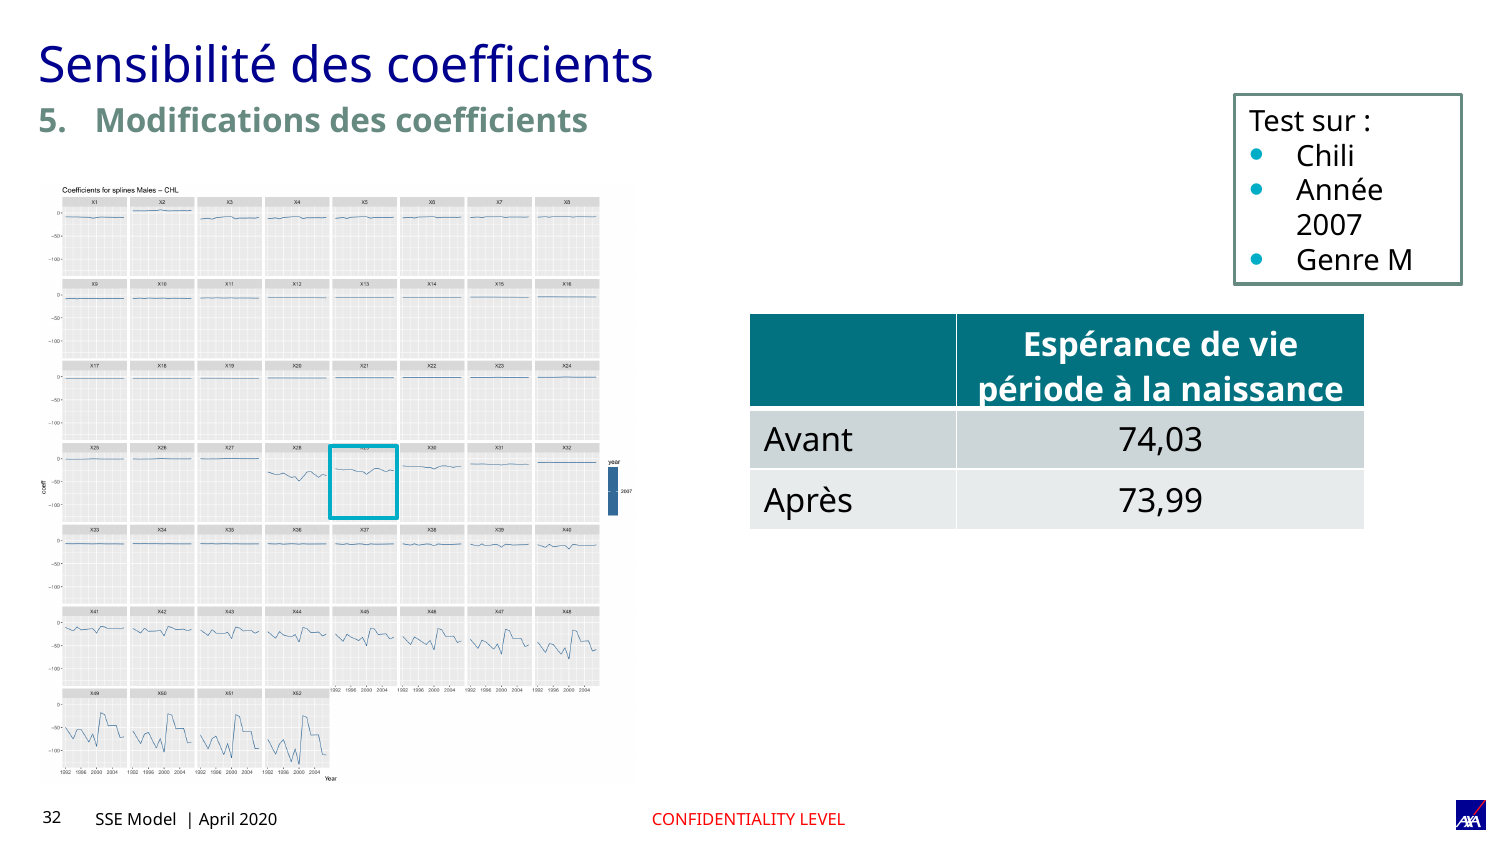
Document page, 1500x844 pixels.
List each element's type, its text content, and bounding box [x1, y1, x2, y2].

table_cell Avant [750, 411, 956, 468]
table_cell 74,03 [957, 411, 1364, 468]
footer CONFIDENTIALITY LEVEL [545, 804, 952, 834]
title Sensibilité des coefficients [38, 33, 1486, 92]
table_cell 73,99 [957, 470, 1364, 529]
picture [38, 184, 638, 784]
text_box Test sur : Chili Année 2007 Genre M [1234, 94, 1462, 284]
table_header Espérance de vie période à la naissance [957, 314, 1364, 406]
table_cell Après [750, 470, 956, 529]
picture [1456, 800, 1486, 830]
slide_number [82, 804, 446, 834]
table_header [750, 314, 956, 406]
